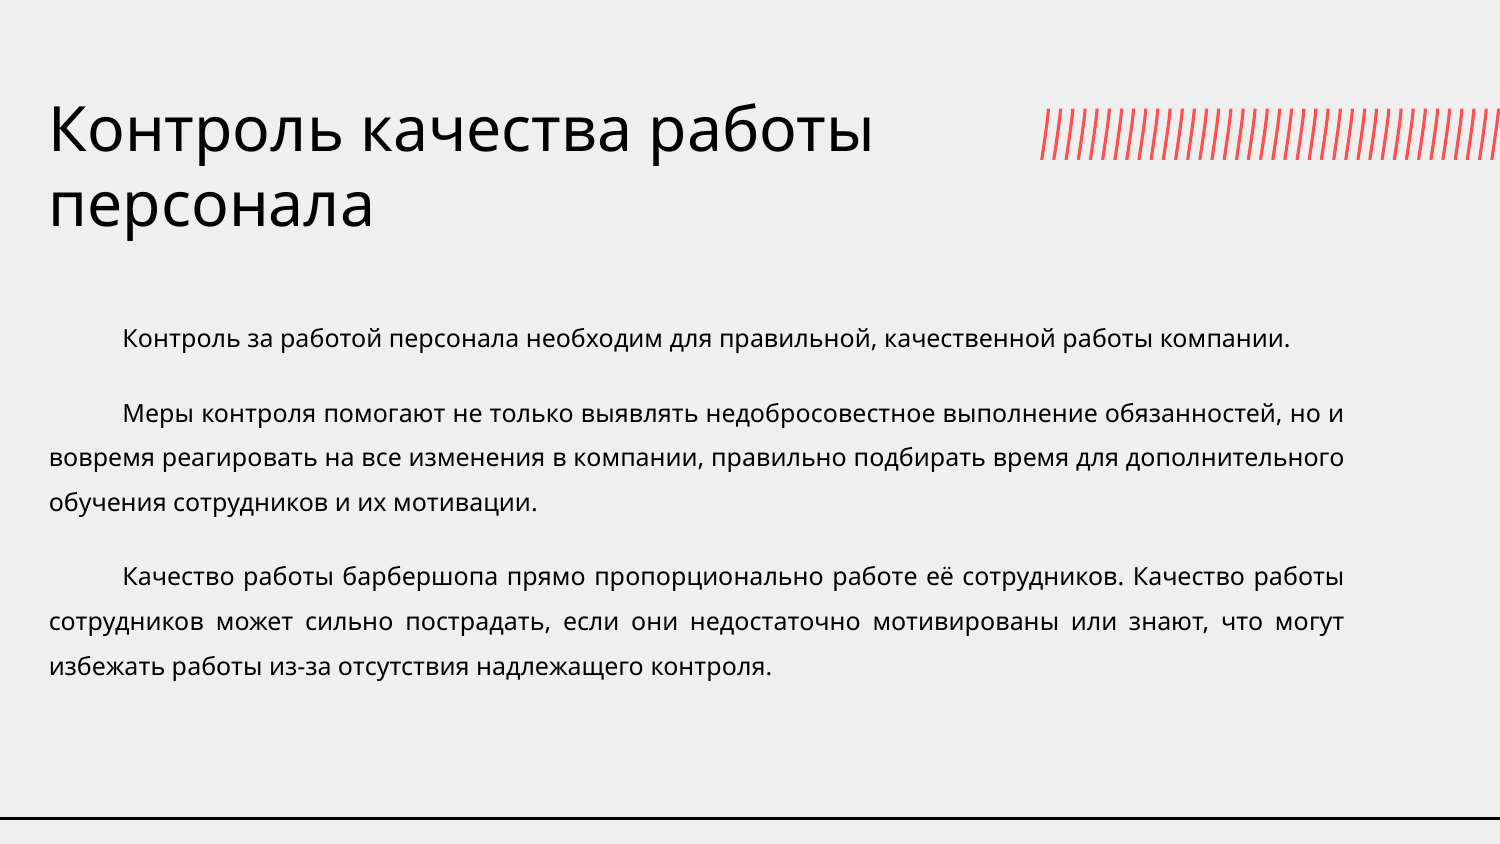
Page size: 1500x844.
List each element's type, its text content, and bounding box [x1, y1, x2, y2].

title Контроль качества работы персонала [33, 74, 1112, 169]
text_box Контроль за работой персонала необходим для правильной, качественной работы компании. Меры контроля помогают не только выявлять недобросовестное выполнение обязанностей, но и вовремя реагировать на все изменения в компании, правильно подбирать время для дополнительного обучения сотрудников и их мотивации. Качество работы барбершопа прямо пропорционально работе её сотрудников. Качество работы сотрудников может сильно пострадать, если они недостаточно мотивированы или знают, что могут избежать работы из-за отсутствия надлежащего контроля. [33, 295, 1362, 767]
